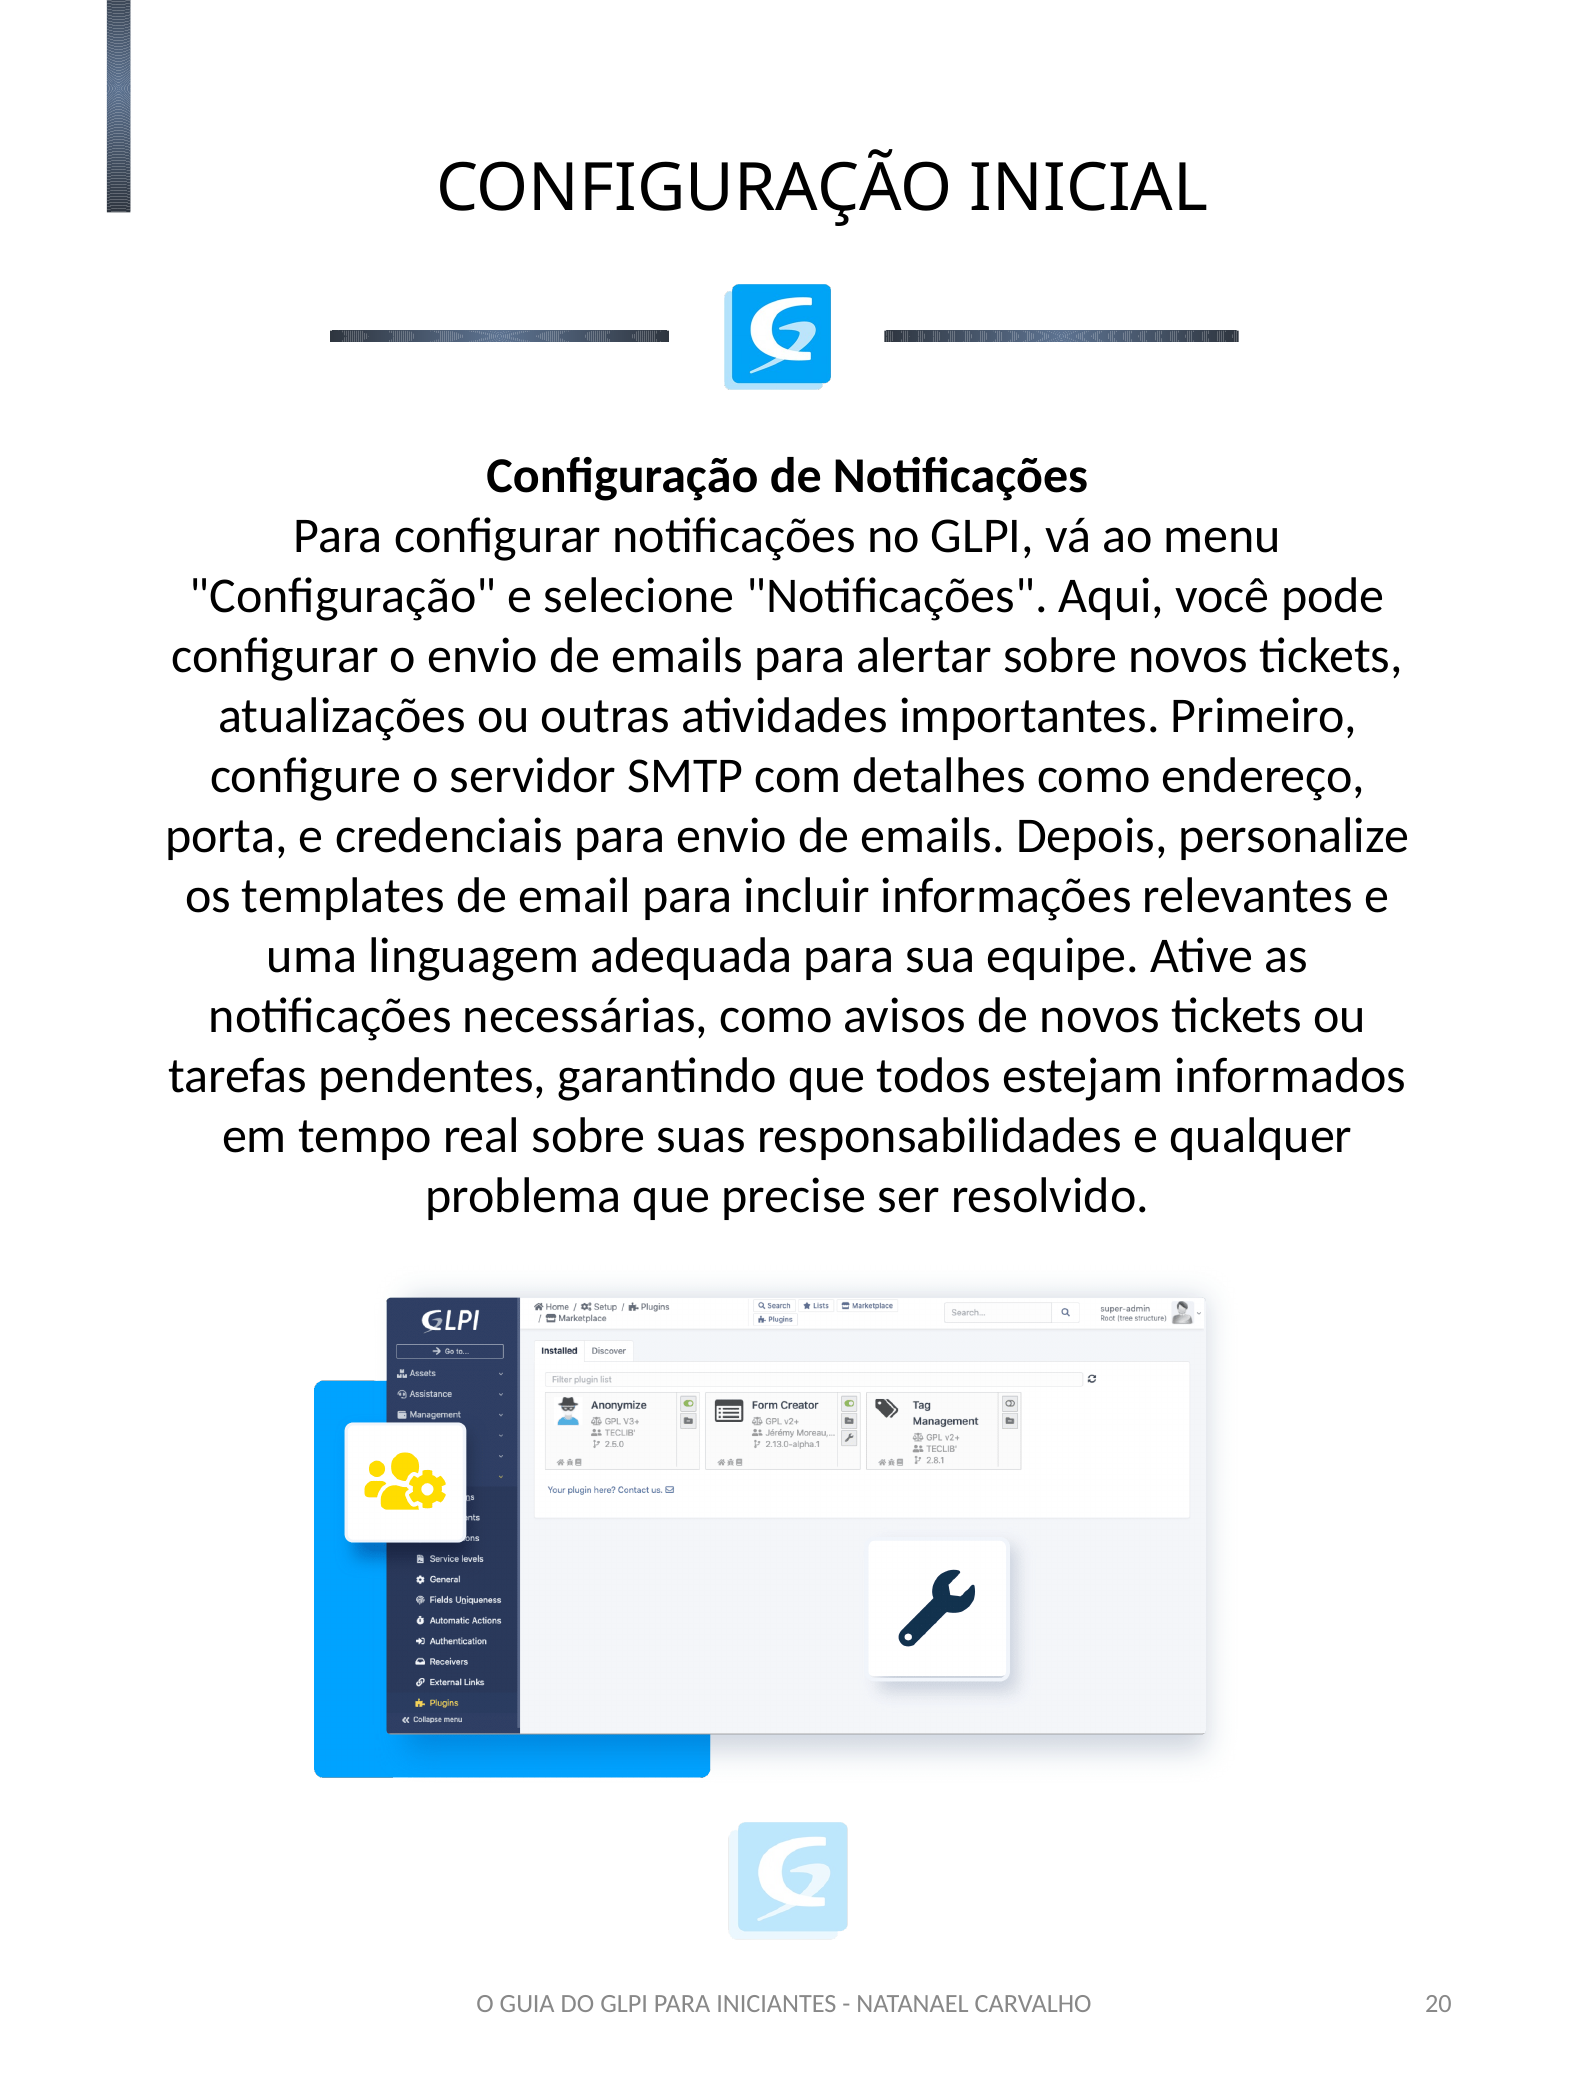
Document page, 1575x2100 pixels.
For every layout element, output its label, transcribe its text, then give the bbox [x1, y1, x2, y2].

text_box [330, 330, 669, 342]
picture [677, 237, 876, 436]
text_box CONFIGURAÇÃO INICIAL [142, 136, 1503, 232]
picture [314, 1264, 1240, 1989]
text_box [884, 330, 1239, 342]
text_box Configuração de Notificações Para configurar notificações no GLPI, vá ao menu "Configuração" e selecione "Notificações". Aqui, você pode configurar o envio de emails para alertar sobre novos tickets, atualizações ou outras atividades importantes. Primeiro, configure o servidor SMTP com detalhes como endereço, porta, e credenciais para envio de emails. Depois, personalize os templates de email para incluir informações relevantes e uma linguagem adequada para sua equipe. Ative as notificações necessárias, como avisos de novos tickets ou tarefas pendentes, garantindo que todos estejam informados em tempo real sobre suas responsabilidades e qualquer problema que precise ser resolvido. [146, 434, 1429, 1290]
text_box [106, 0, 131, 213]
footer O GUIA DO GLPI PARA INICIANTES - NATANAEL CARVALHO [408, 1946, 1159, 2059]
slide_number ‹#› [1159, 1946, 1467, 2059]
